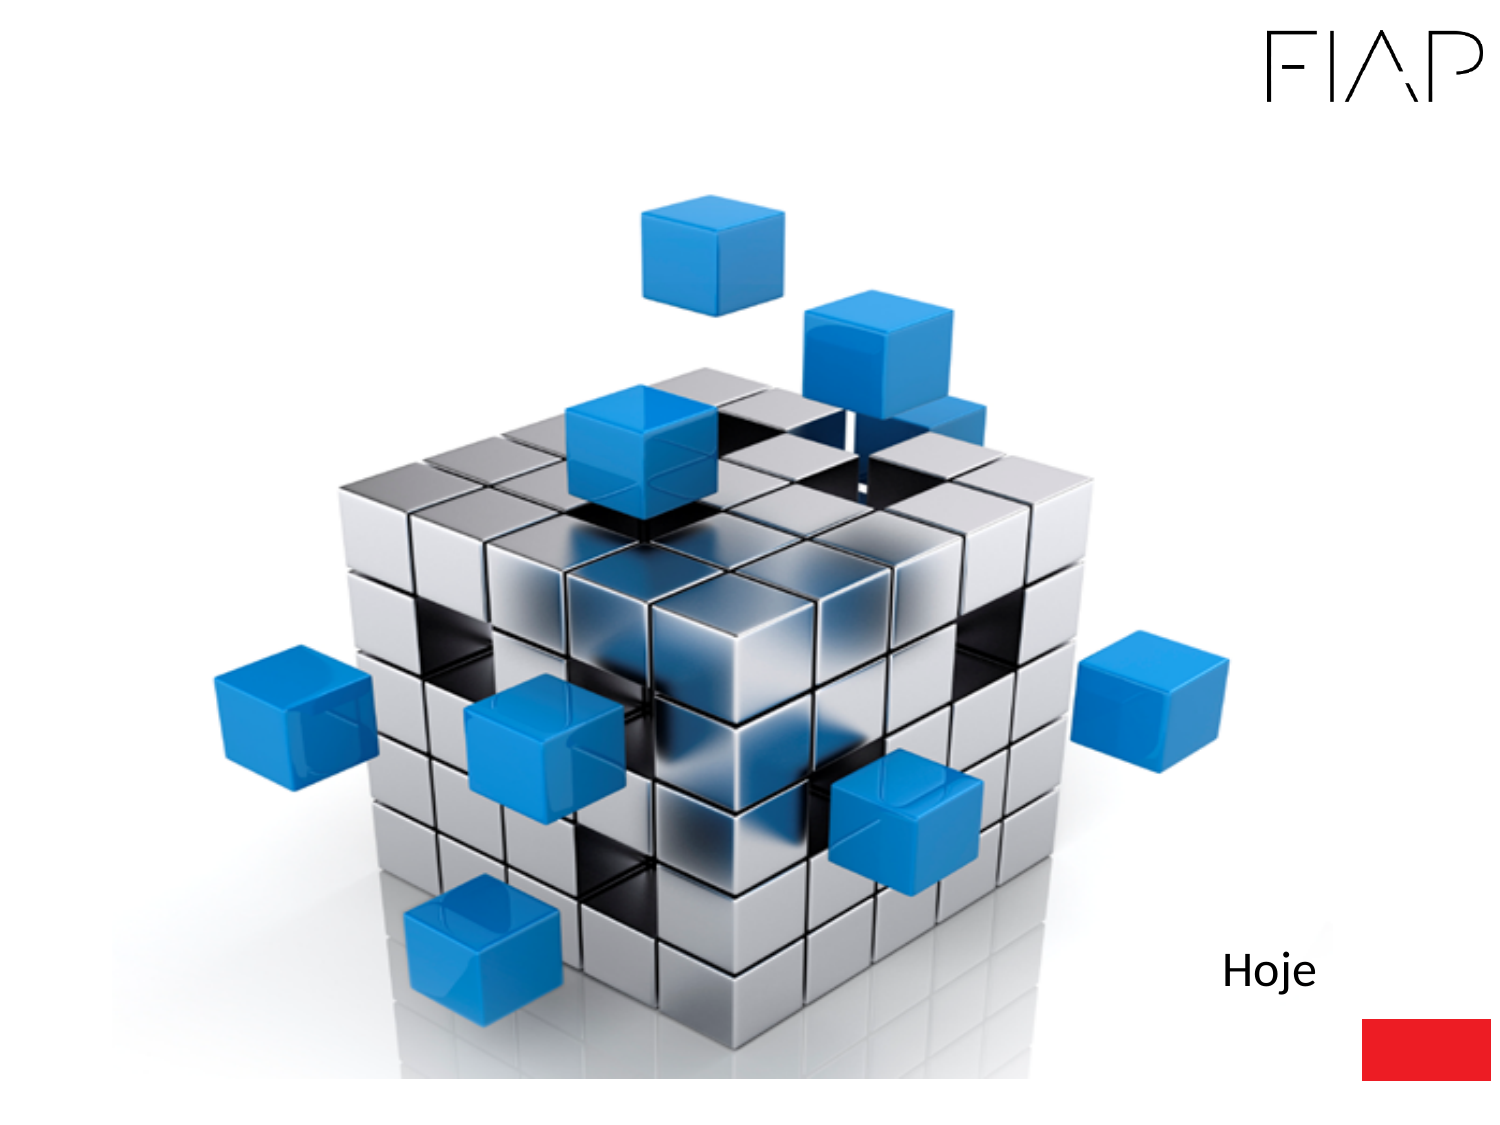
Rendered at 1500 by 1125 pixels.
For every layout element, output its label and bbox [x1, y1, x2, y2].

picture [111, 160, 1333, 1079]
picture [1362, 1019, 1491, 1081]
picture [1267, 30, 1483, 102]
